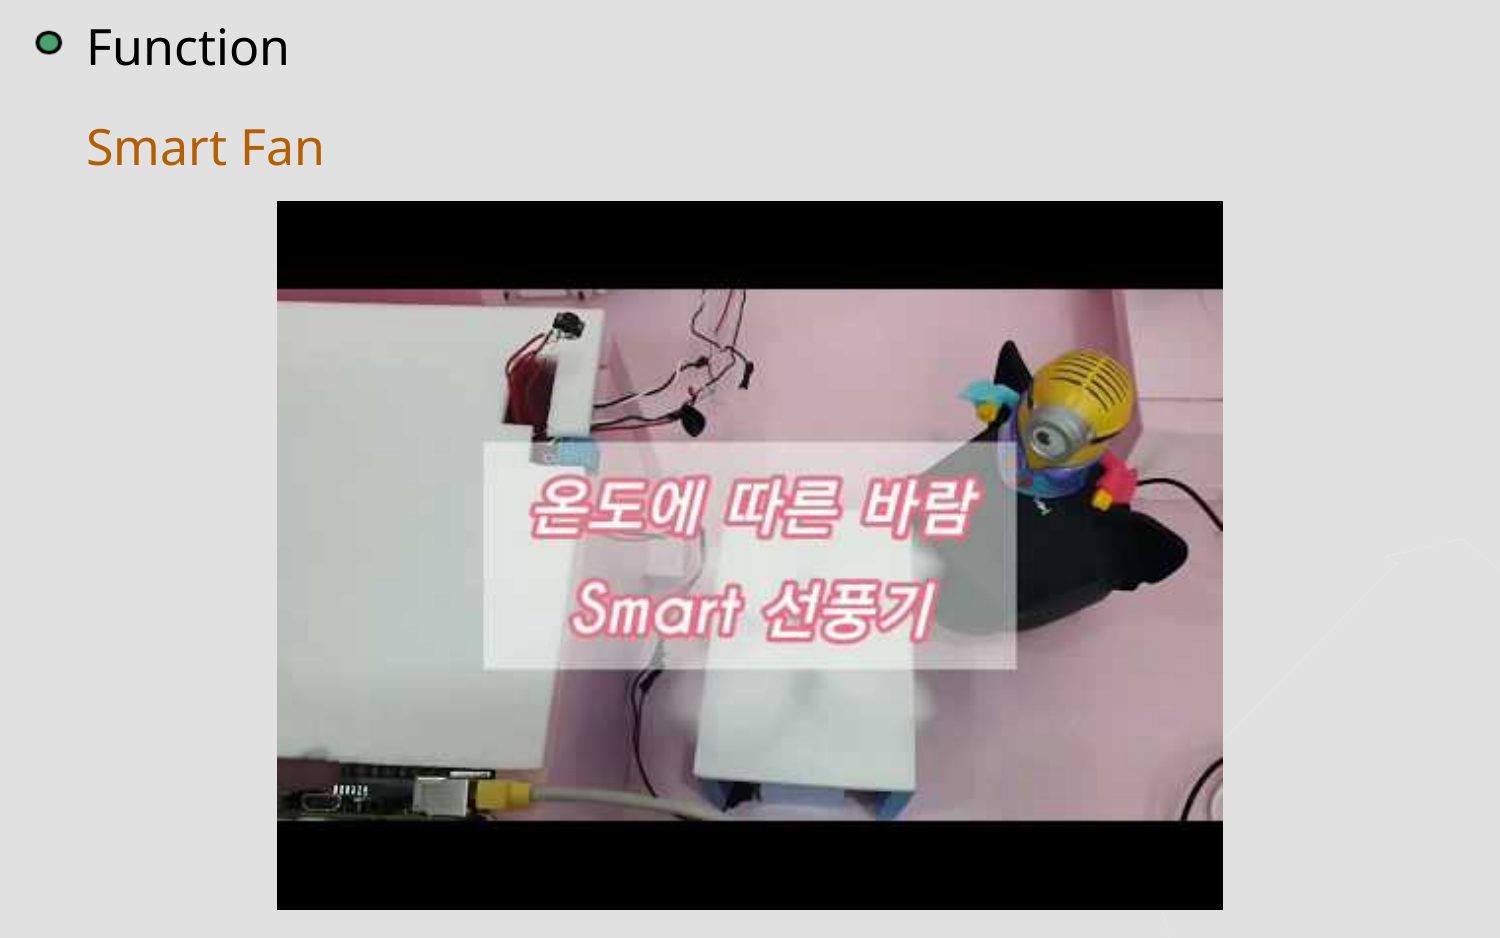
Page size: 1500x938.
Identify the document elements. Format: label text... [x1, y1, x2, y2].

picture [0, 0, 1500, 938]
title Function [71, 0, 1470, 101]
text_box Smart Fan [71, 100, 1151, 202]
